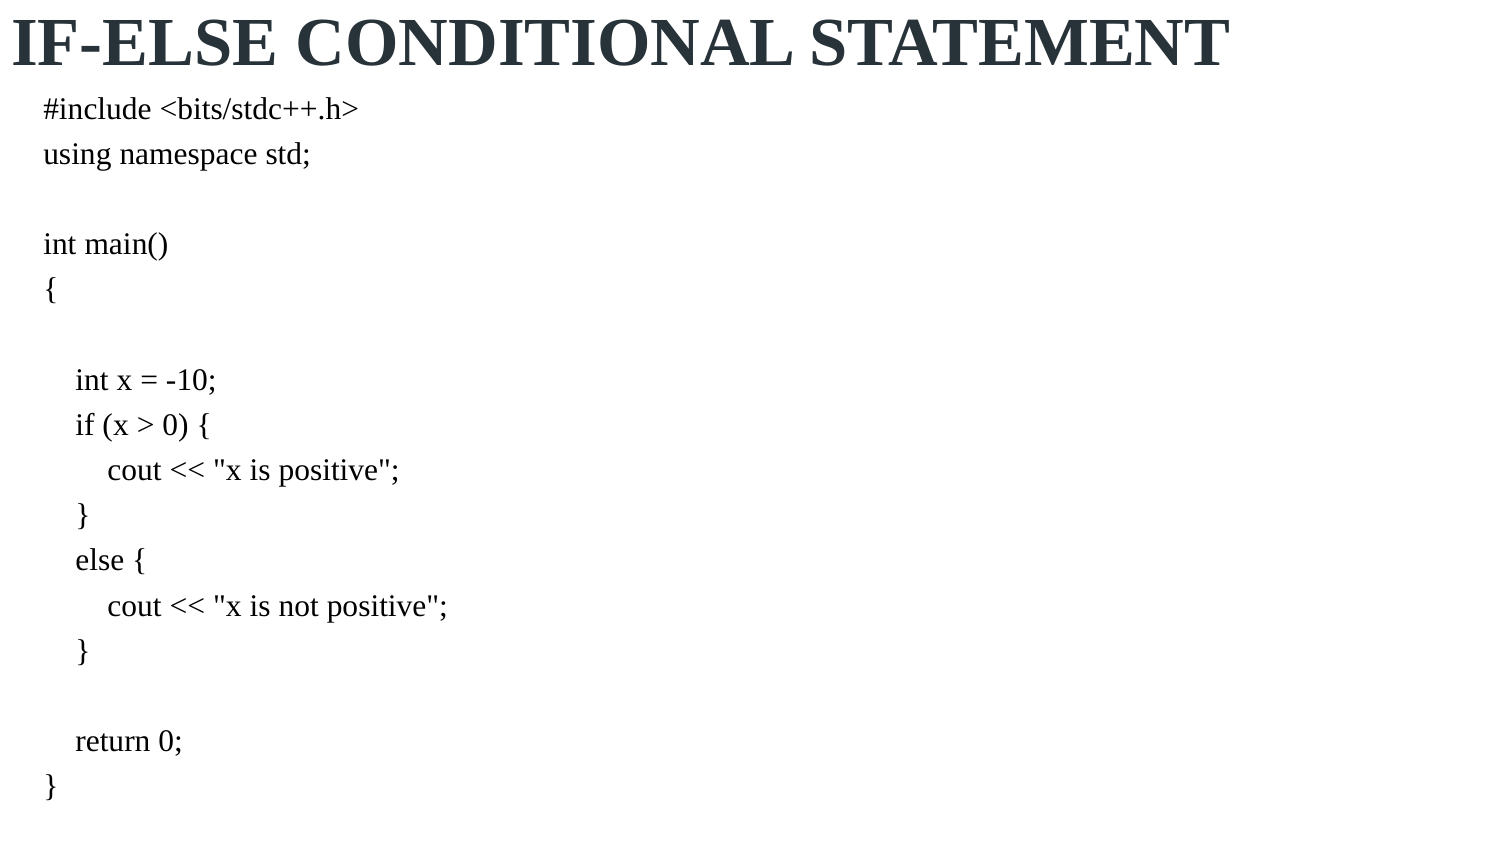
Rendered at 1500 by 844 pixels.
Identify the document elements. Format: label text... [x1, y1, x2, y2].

list #include <bits/stdc++.h> using namespace std; int main() { int x = -10; if (x > 0) { cout << "x is positive"; } else { cout << "x is not positive"; } return 0; } [32, 86, 646, 813]
title IF-ELSE CONDITIONAL STATEMENT [0, 0, 1500, 87]
